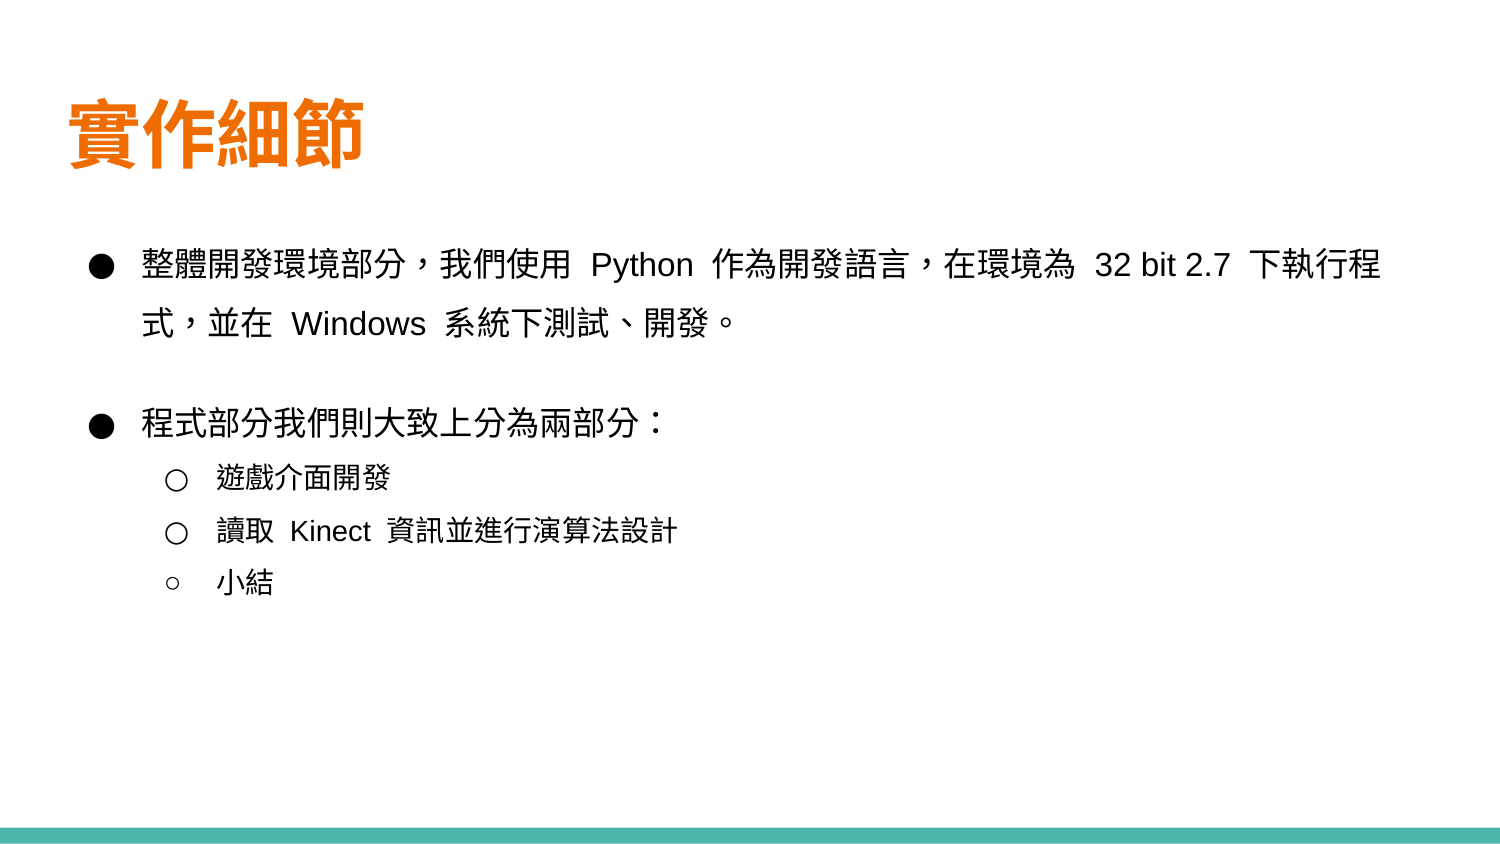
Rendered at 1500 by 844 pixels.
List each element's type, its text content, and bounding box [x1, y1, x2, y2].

title 實作細節 [51, 72, 1449, 189]
list 整體開發環境部分，我們使用 Python 作為開發語言，在環境為 32 bit 2.7 下執行程式，並在 Windows 系統下測試、開發。 程式部分我們則大致上分為兩部分： 遊戲介面開發 讀取 Kinect 資訊並進行演算法設計 小結 [51, 207, 1449, 750]
